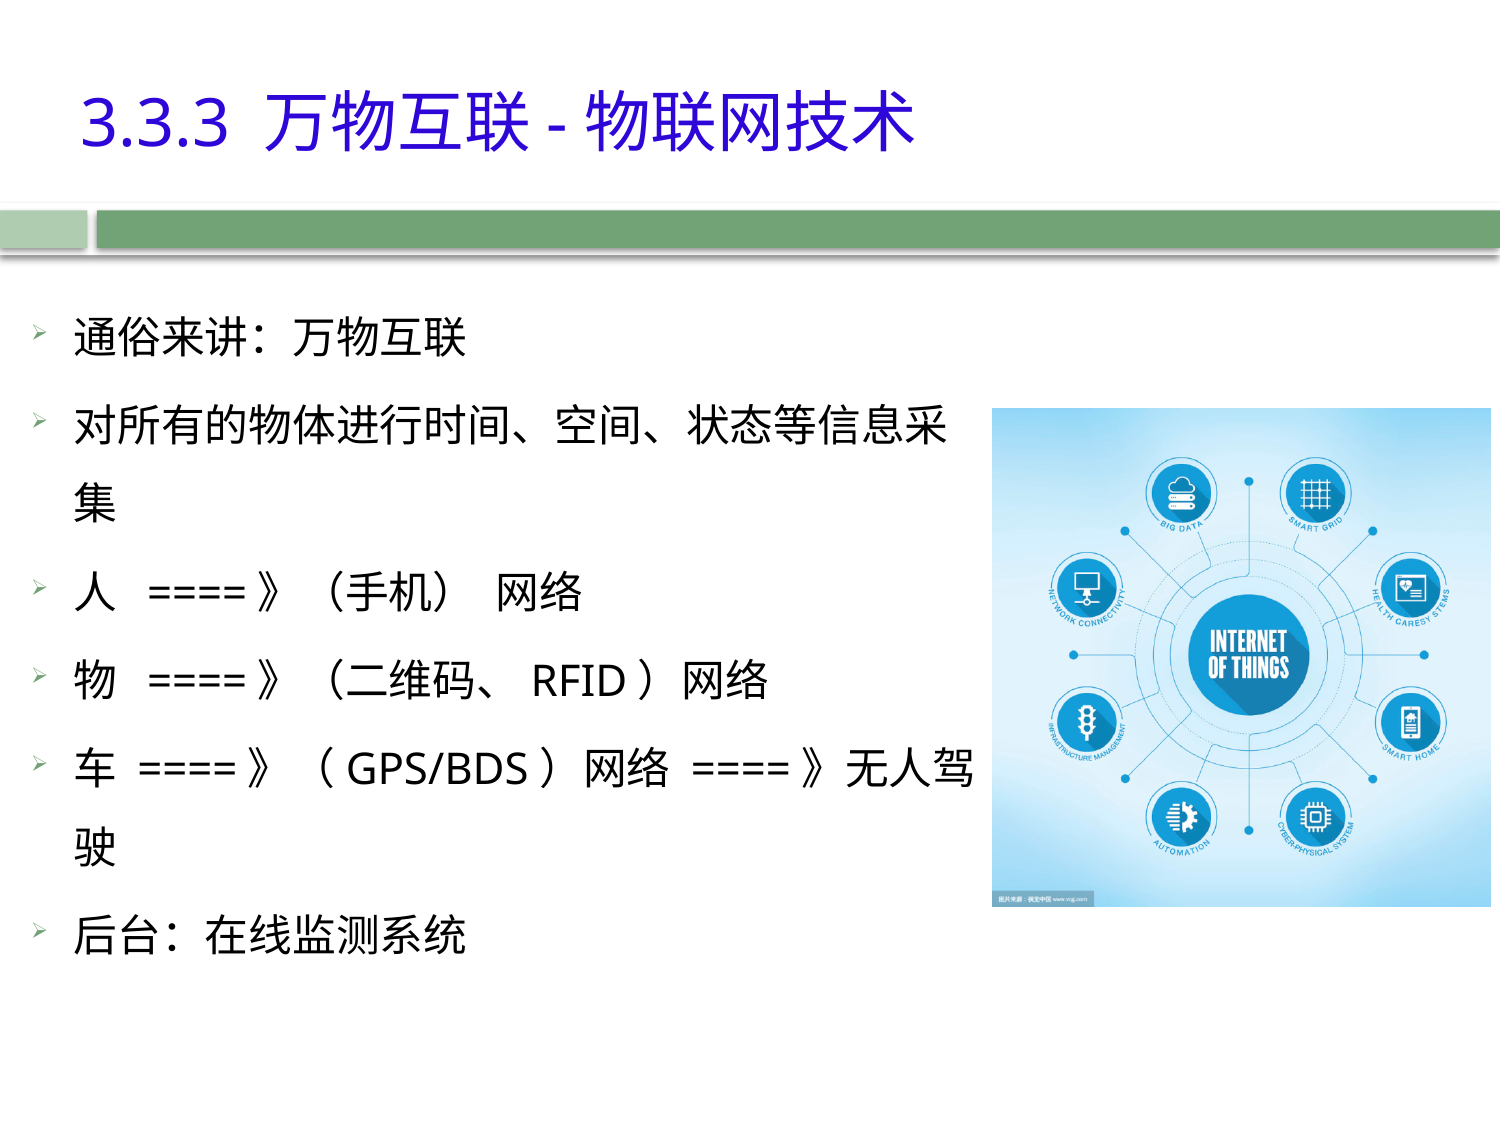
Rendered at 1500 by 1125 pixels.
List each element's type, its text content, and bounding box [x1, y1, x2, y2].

picture [992, 408, 1492, 907]
title 3.3.3 万物互联-物联网技术 [64, 56, 1416, 183]
text_box 通俗来讲：万物互联 对所有的物体进行时间、空间、状态等信息采集 人 ====》（手机） 网络 物 ====》（二维码、RFID）网络 车 ====》（GPS/BDS）网络 ====》无人驾驶 后台：在线监测系统 [16, 278, 993, 965]
text_box [223, 228, 1310, 287]
